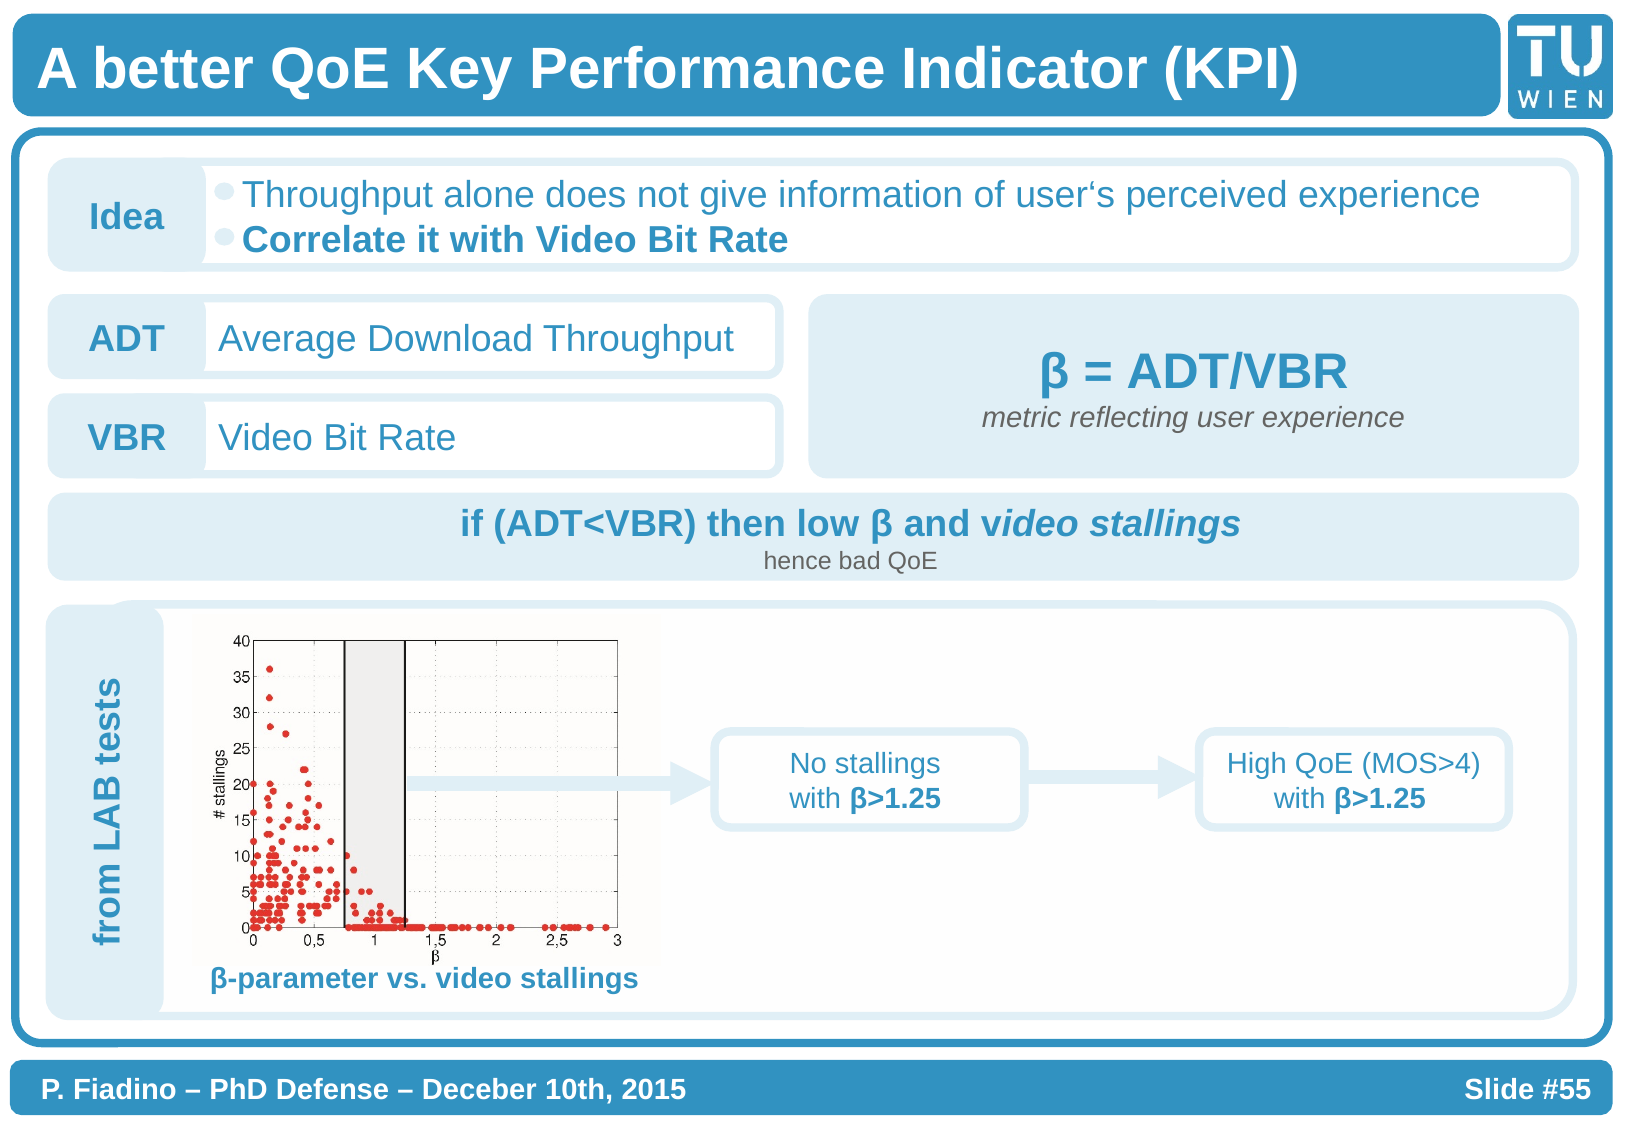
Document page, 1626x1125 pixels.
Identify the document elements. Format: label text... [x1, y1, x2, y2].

text_box if (ADT<VBR) then low β and video stallings hence bad QoE [50, 495, 1577, 578]
text_box [116, 603, 1574, 1018]
text_box [213, 181, 236, 202]
text_box [213, 226, 236, 247]
picture [192, 614, 661, 966]
text_box P. Fiadino – PhD Defense – Deceber 10th, 2015............... Slide #55 [12, 1063, 1610, 1112]
text_box A better QoE Key Performance Indicator (KPI) [15, 16, 1498, 114]
text_box Video Bit Rate [192, 396, 781, 476]
picture [1508, 14, 1613, 119]
text_box from LAB tests [48, 607, 161, 1018]
text_box VBR [50, 396, 203, 476]
text_box Throughput alone does not give information of user‘s perceived experience Correlate it with Video Bit Rate [186, 160, 1577, 269]
text_box Idea [50, 160, 203, 269]
text_box Average Download Throughput [190, 297, 781, 377]
text_box β = ADT/VBR metric reflecting user experience [811, 297, 1577, 476]
text_box 111 [14, 130, 1610, 1045]
text_box ADT [50, 297, 203, 377]
